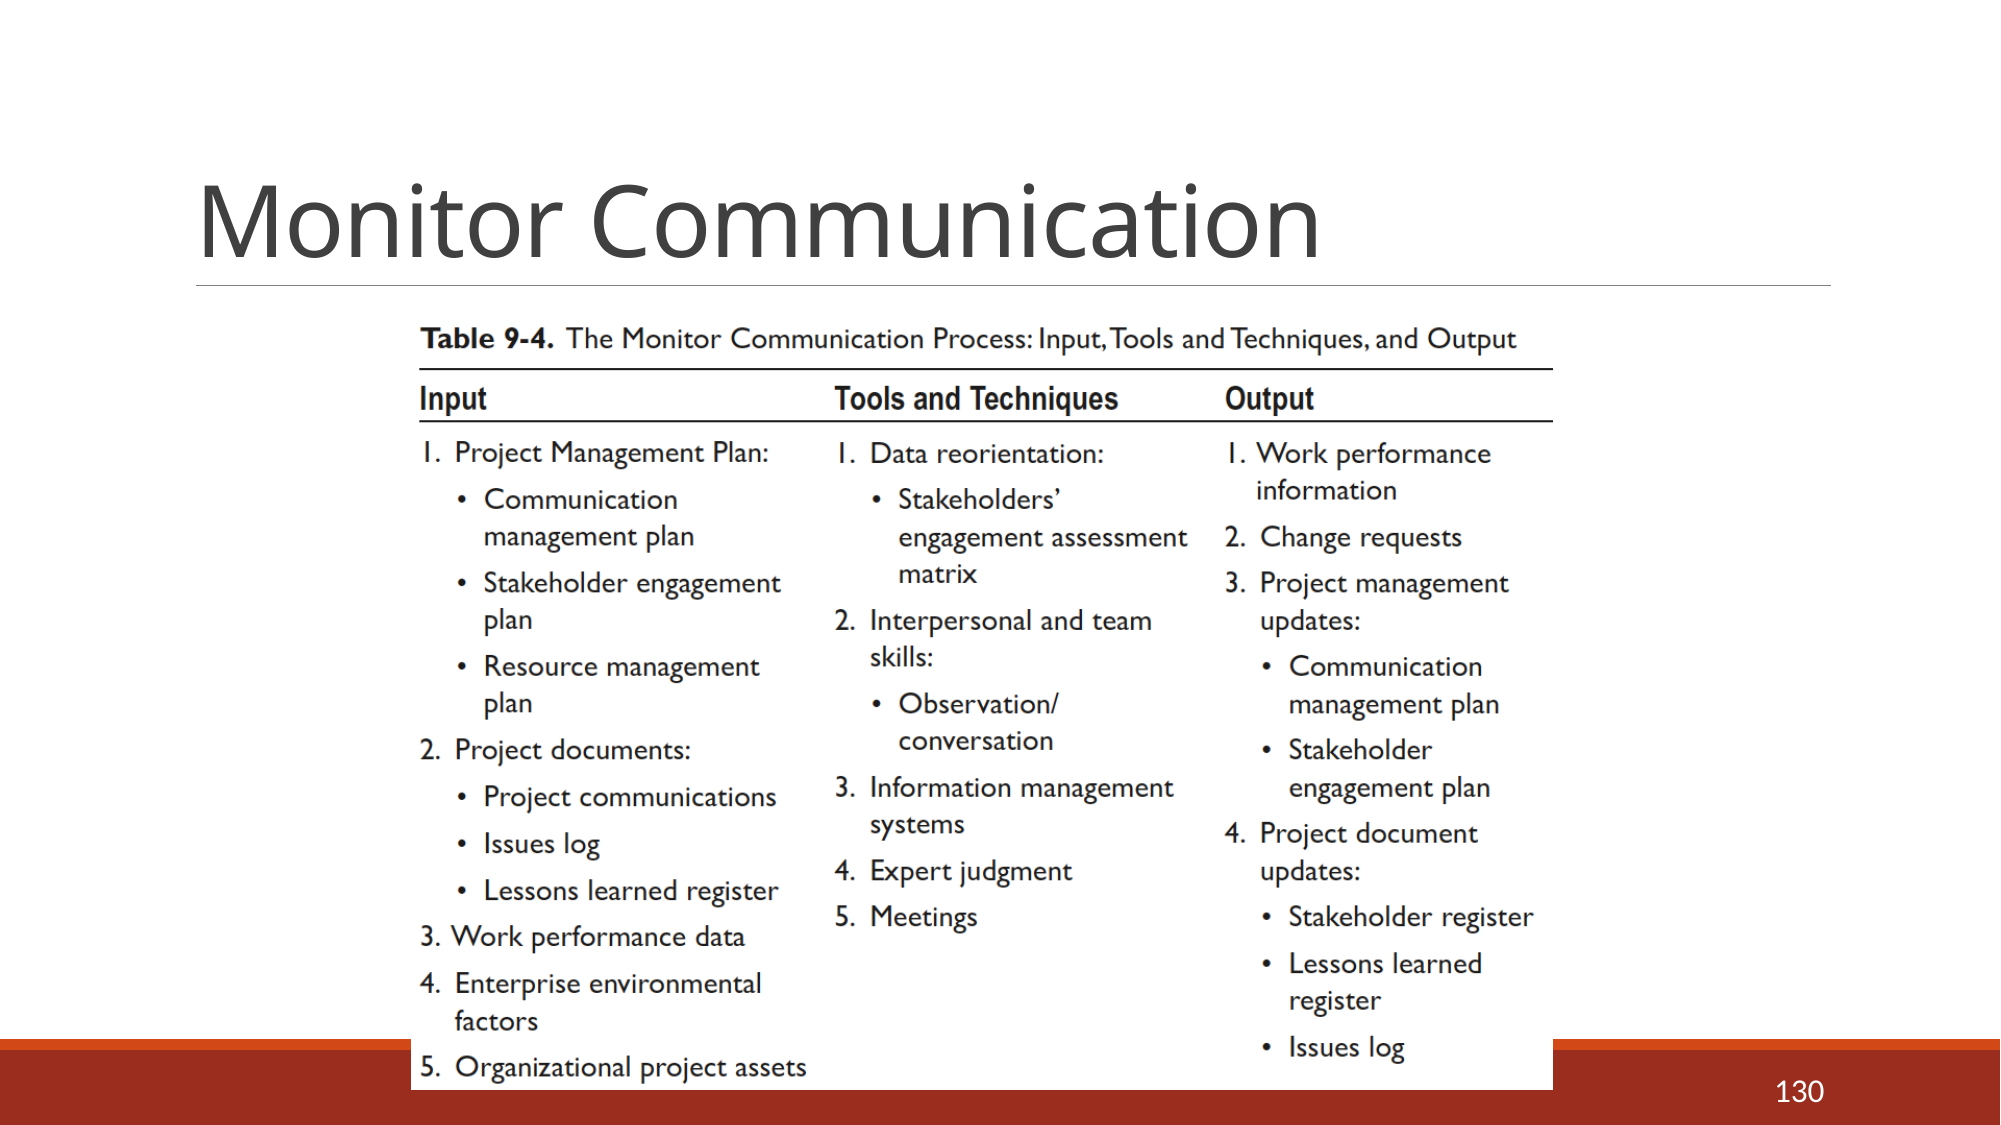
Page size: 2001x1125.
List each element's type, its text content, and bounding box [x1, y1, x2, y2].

title Monitor Communication [180, 47, 1830, 285]
picture [410, 318, 1554, 1091]
slide_number 130 [1624, 1059, 1840, 1120]
